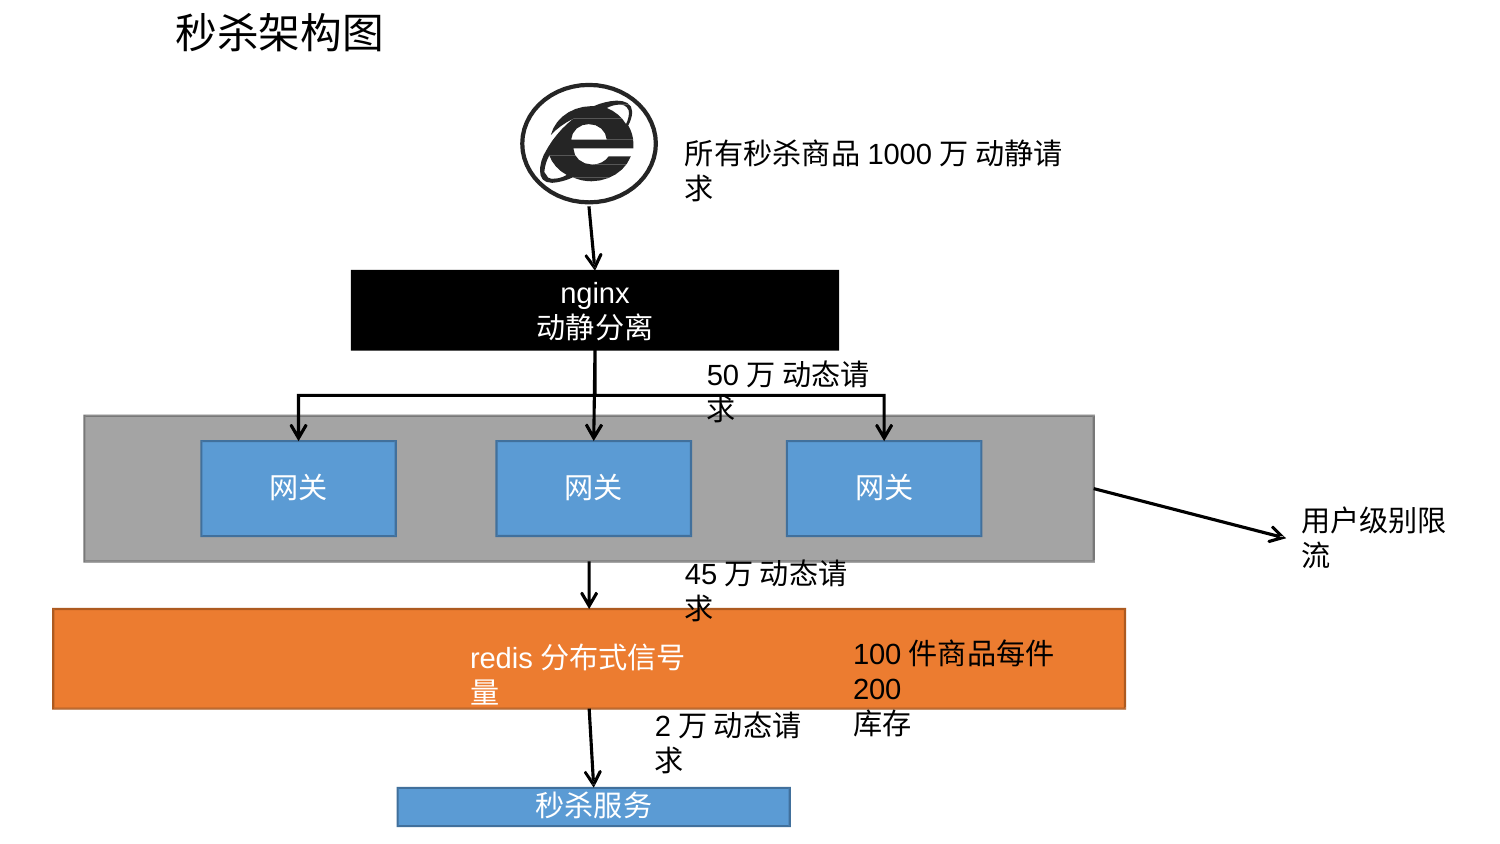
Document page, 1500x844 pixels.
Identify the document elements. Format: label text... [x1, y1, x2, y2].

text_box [396, 486, 1287, 828]
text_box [696, 269, 1095, 347]
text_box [83, 269, 490, 347]
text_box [51, 349, 1127, 710]
text_box 所有秒杀商品1000万 动静请求 [696, 133, 1082, 206]
text_box 用户级别限 流 [1298, 500, 1450, 573]
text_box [495, 82, 693, 347]
title 秒杀架构图 [173, 5, 386, 149]
